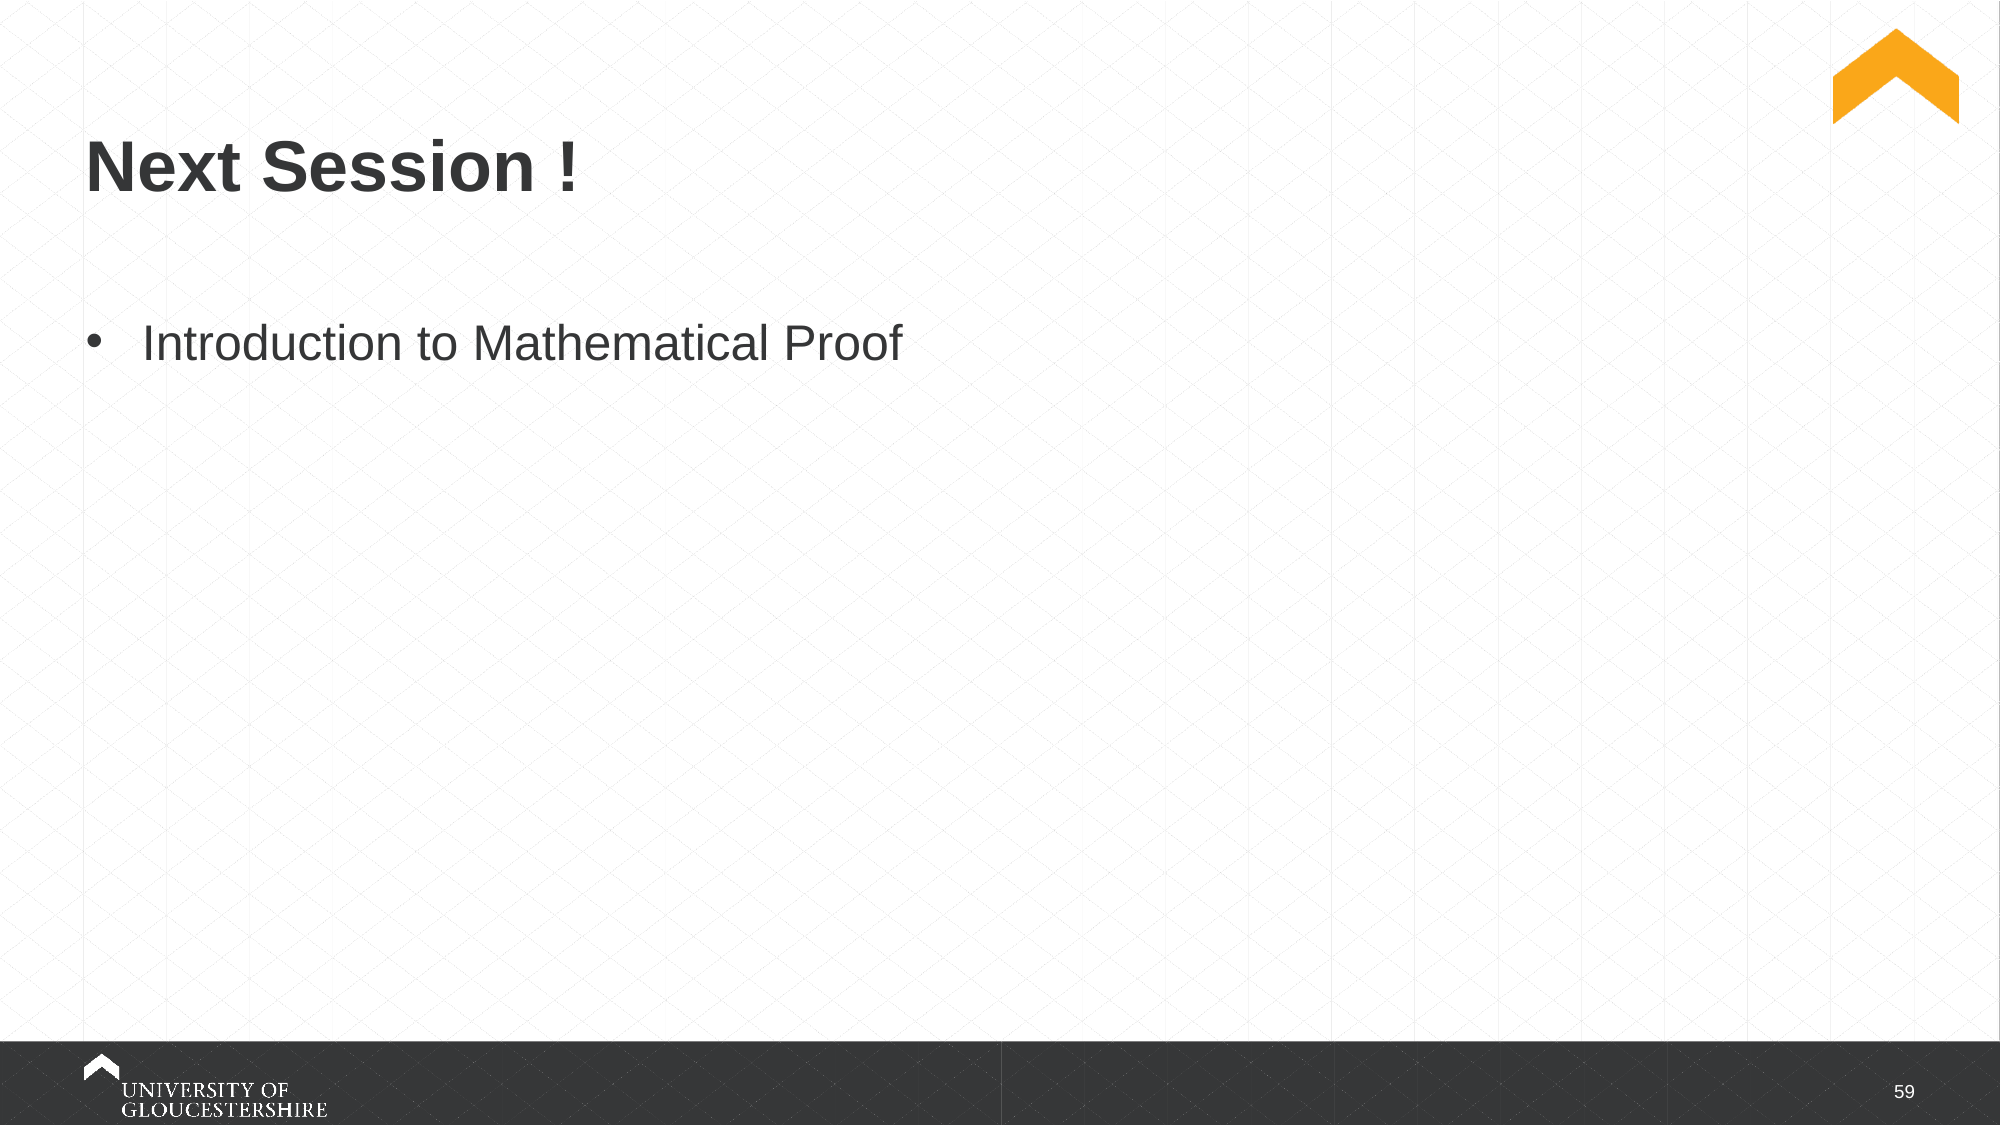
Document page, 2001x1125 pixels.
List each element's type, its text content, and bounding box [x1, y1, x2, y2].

list Introduction to Mathematical Proof [85, 256, 1834, 973]
picture [0, 1, 2001, 1125]
title Next Session ! [85, 138, 983, 256]
